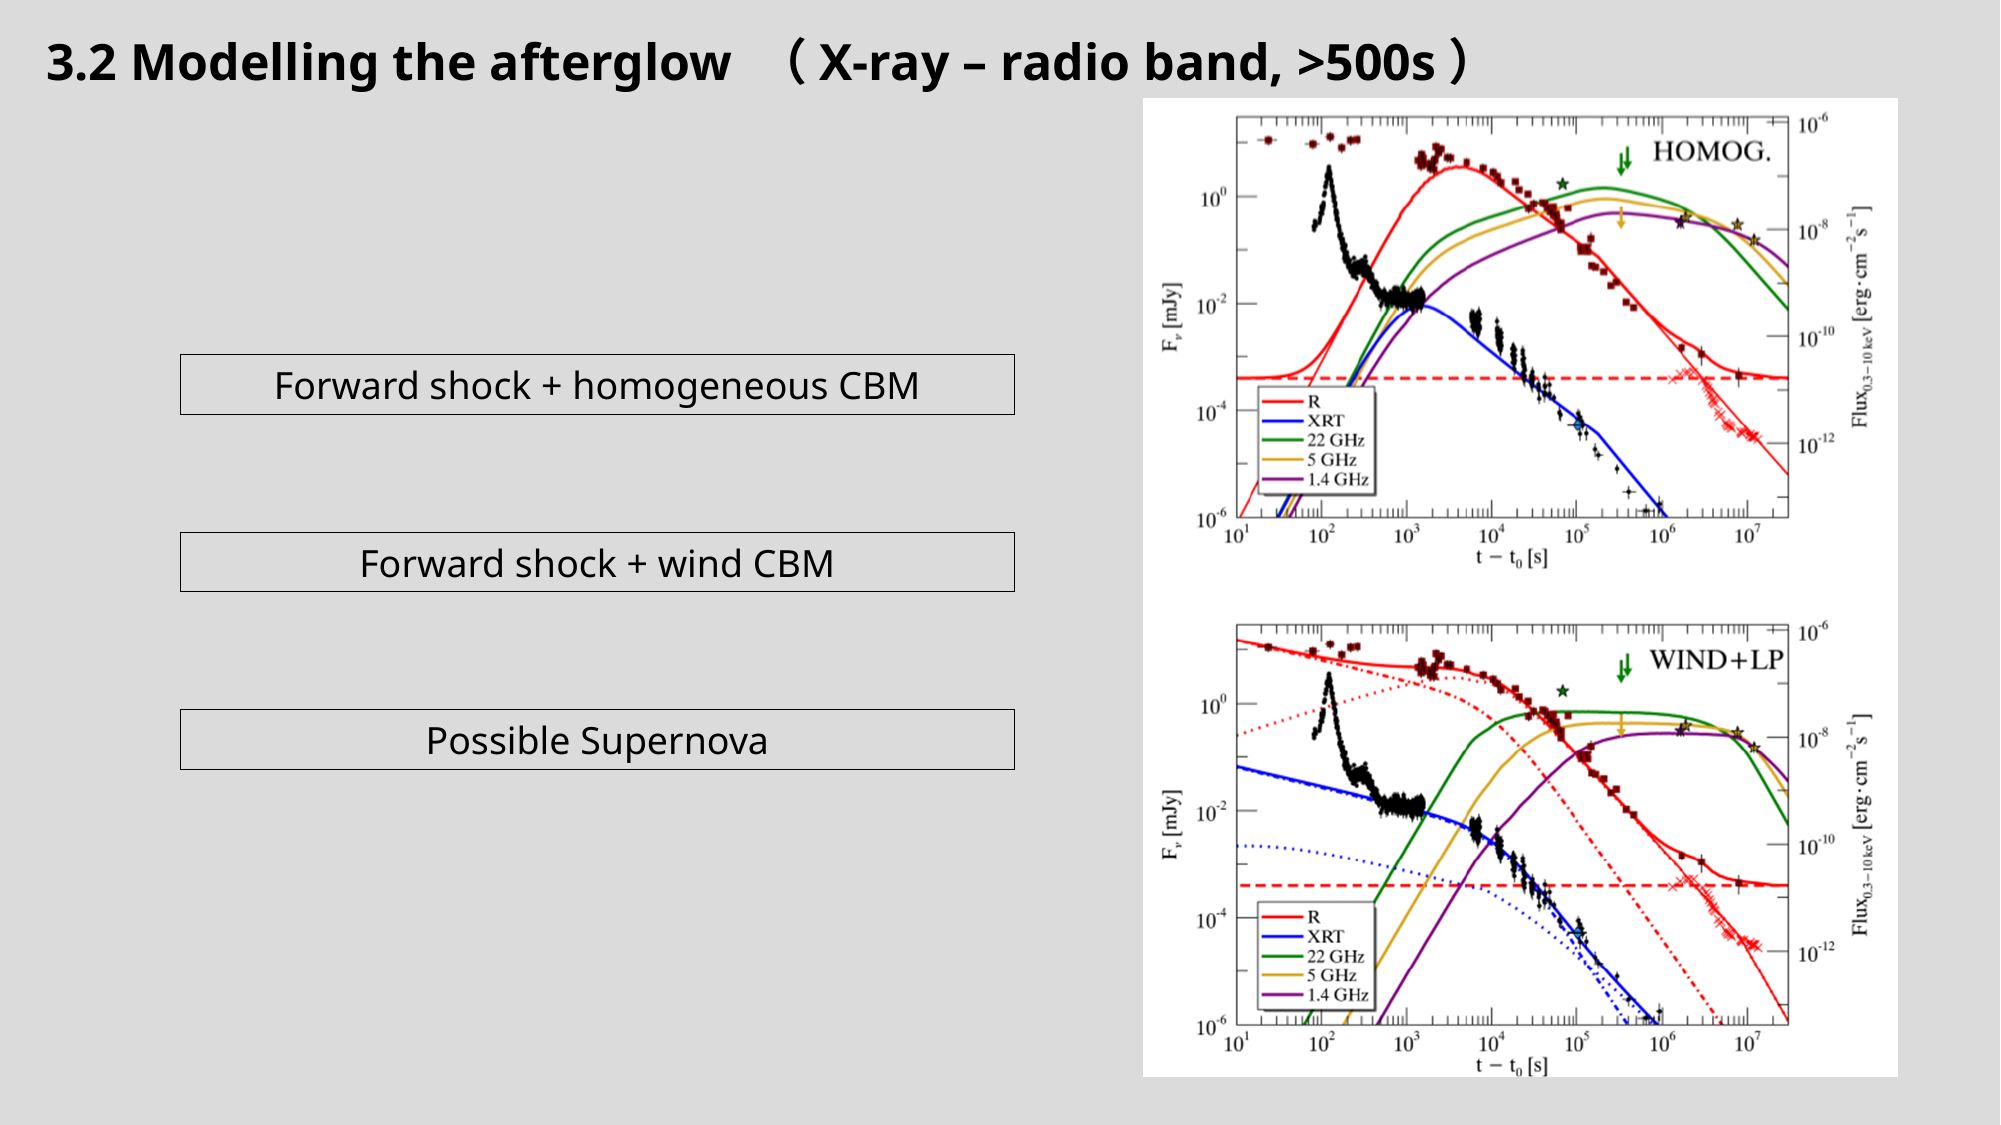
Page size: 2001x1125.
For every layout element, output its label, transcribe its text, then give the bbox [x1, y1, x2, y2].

text_box 3.2 Modelling the afterglow （X-ray – radio band, >500s） [31, 22, 1788, 98]
text_box Possible Supernova [180, 709, 1015, 770]
text_box Forward shock + wind CBM [180, 532, 1015, 592]
text_box Forward shock + homogeneous CBM [180, 354, 1015, 415]
picture [1143, 98, 1898, 1077]
